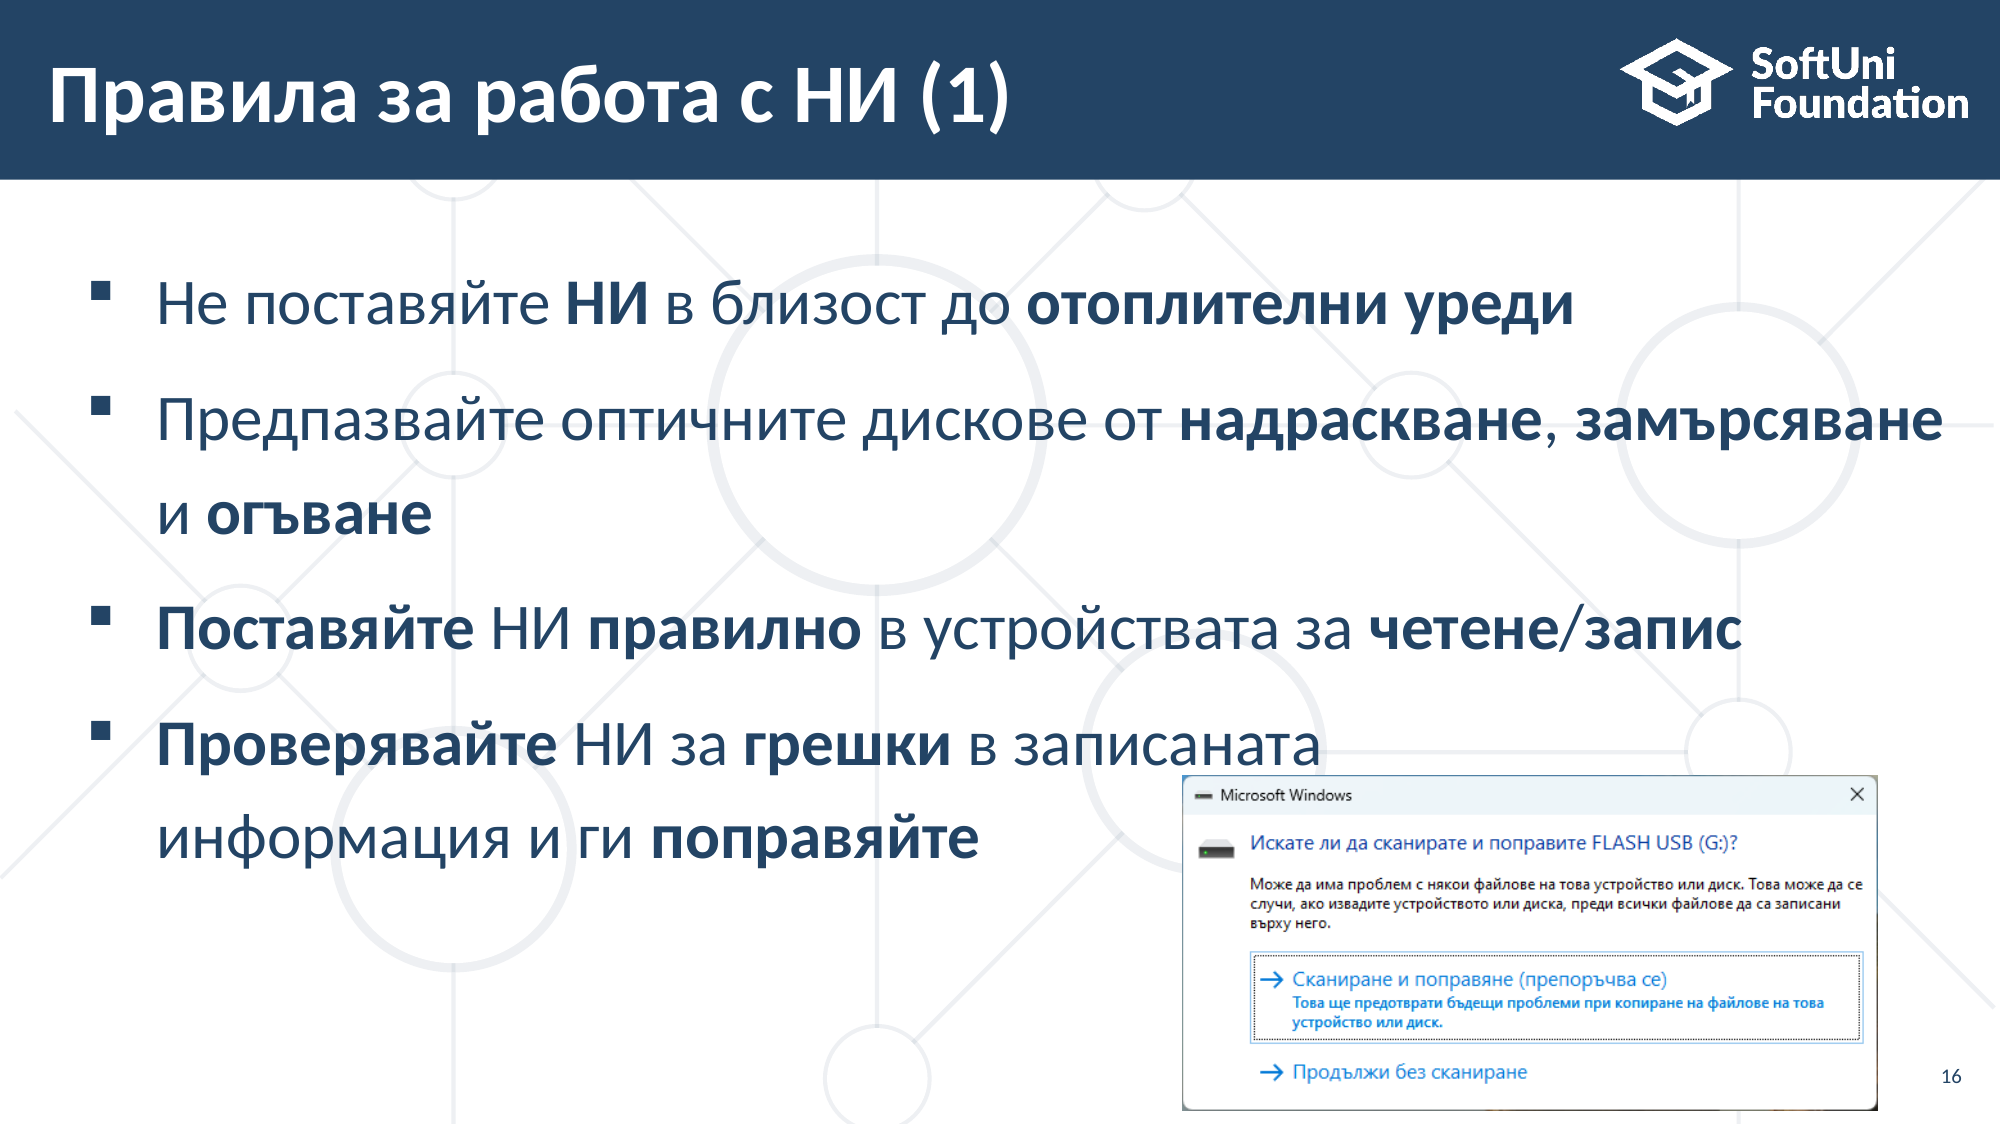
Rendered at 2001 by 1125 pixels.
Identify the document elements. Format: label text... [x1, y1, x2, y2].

title Правила за работа с НИ (1) [31, 16, 1591, 162]
list Не поставяйте НИ в близост до отоплителни уреди Предпазвайте оптичните дискове от надраскване, замърсяване и огъване Поставяйте НИ правилно в устройствата за четене/запис Проверявайте НИ за грешки в записаната информация и ги поправяйте [68, 238, 1968, 880]
slide_number 16 [1897, 1049, 1968, 1101]
picture [1619, 38, 1968, 126]
picture [1182, 775, 1879, 1111]
